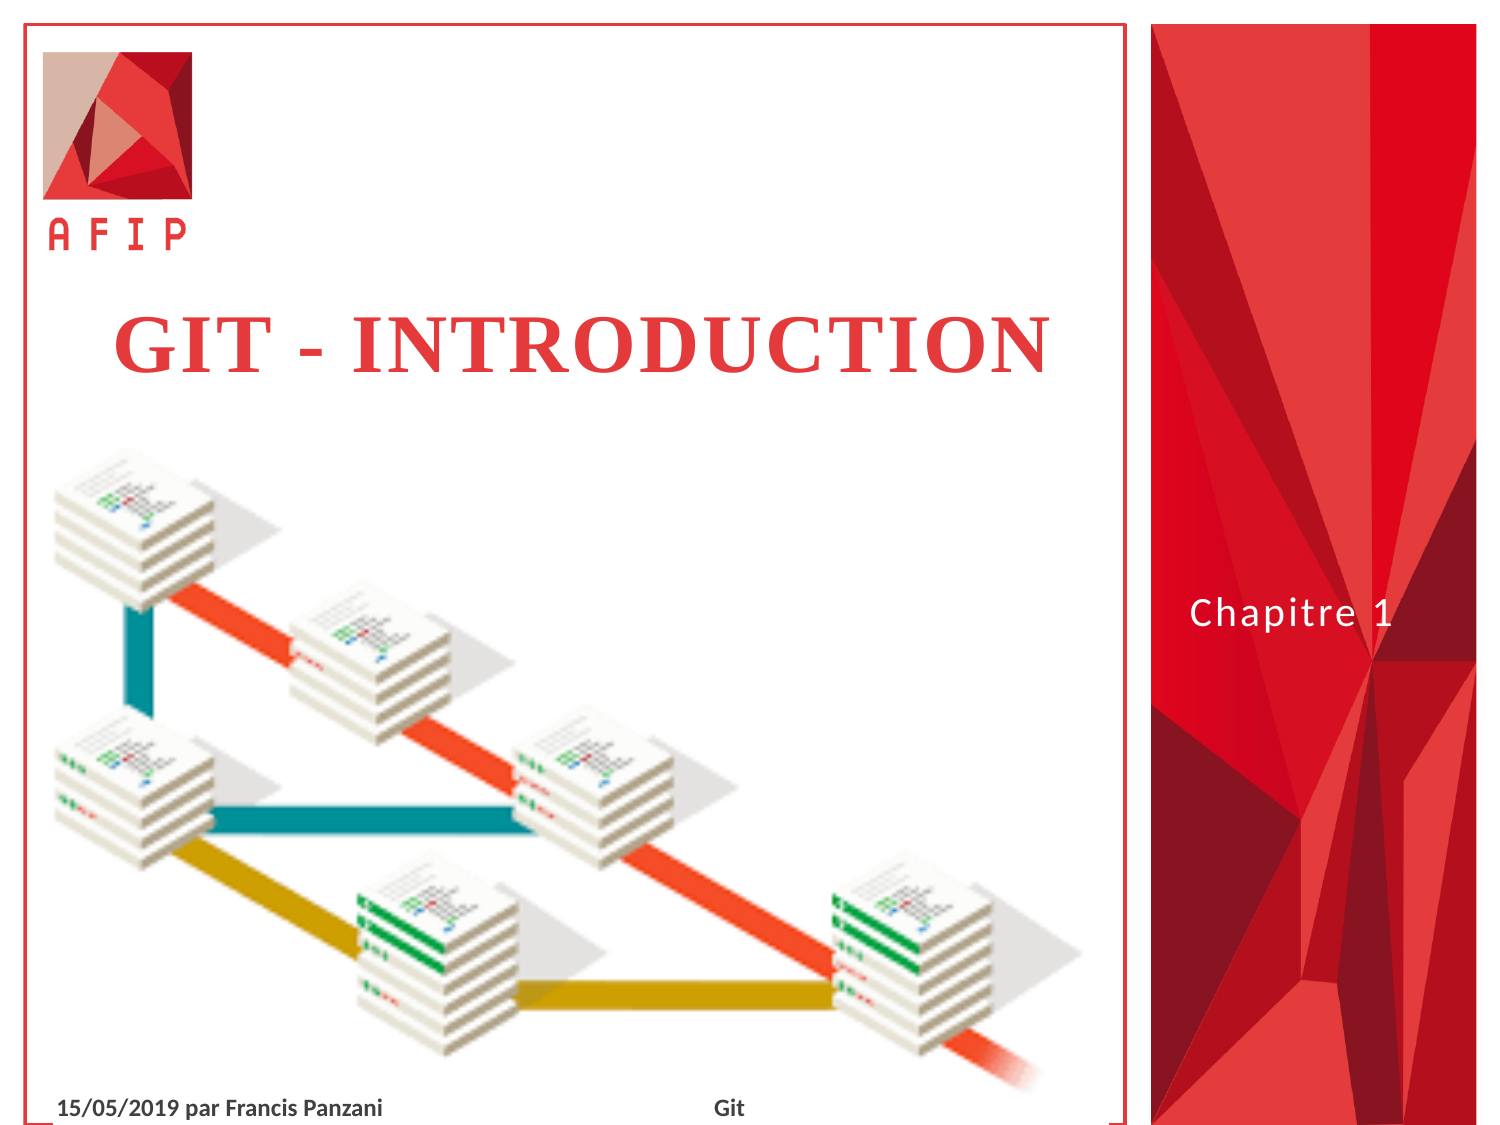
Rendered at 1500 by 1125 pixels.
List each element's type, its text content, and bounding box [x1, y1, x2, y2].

picture [53, 446, 1109, 1125]
picture [1151, 24, 1477, 1125]
title Git - Introduction [29, 204, 1067, 475]
list Chapitre 1 [1175, 474, 1438, 745]
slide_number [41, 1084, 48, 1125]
picture [24, 42, 210, 259]
